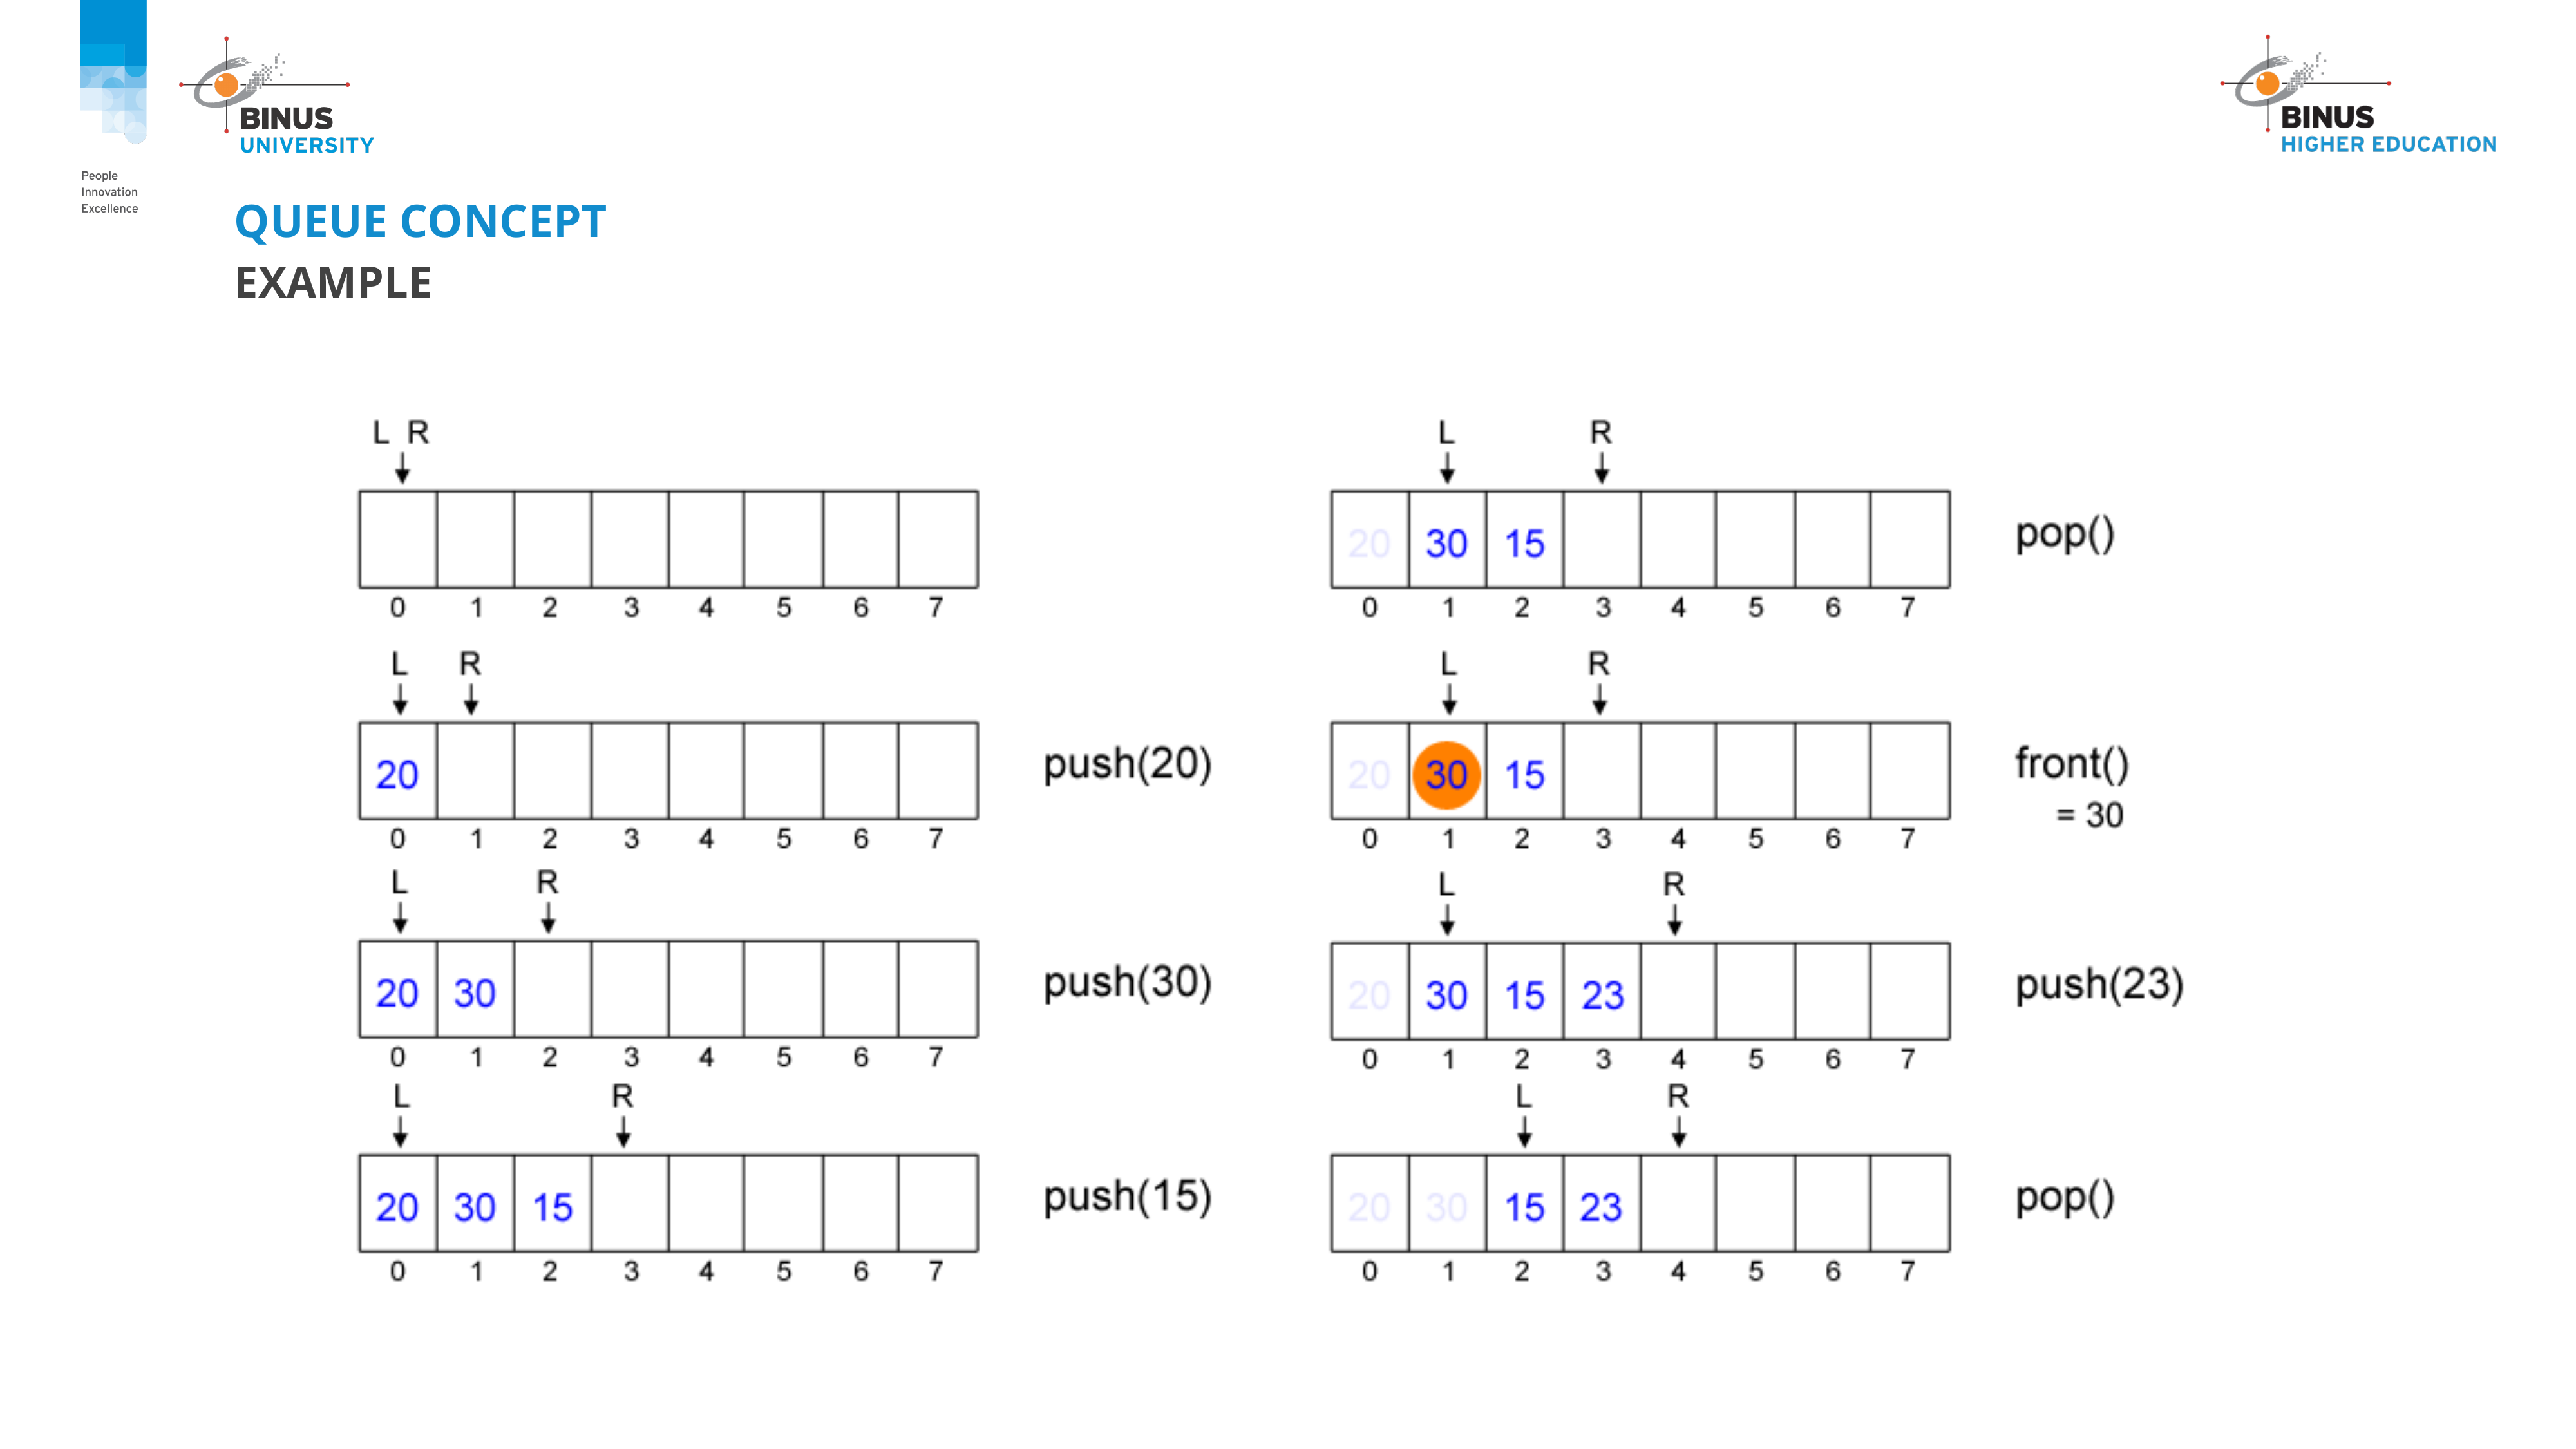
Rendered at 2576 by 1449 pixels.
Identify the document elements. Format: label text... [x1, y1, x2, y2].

picture [81, 146, 146, 213]
list Example [228, 255, 1262, 341]
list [298, 386, 2224, 1336]
picture [2199, 0, 2496, 156]
picture [174, 25, 374, 161]
picture [80, 66, 147, 144]
title queue concept [228, 197, 1784, 252]
